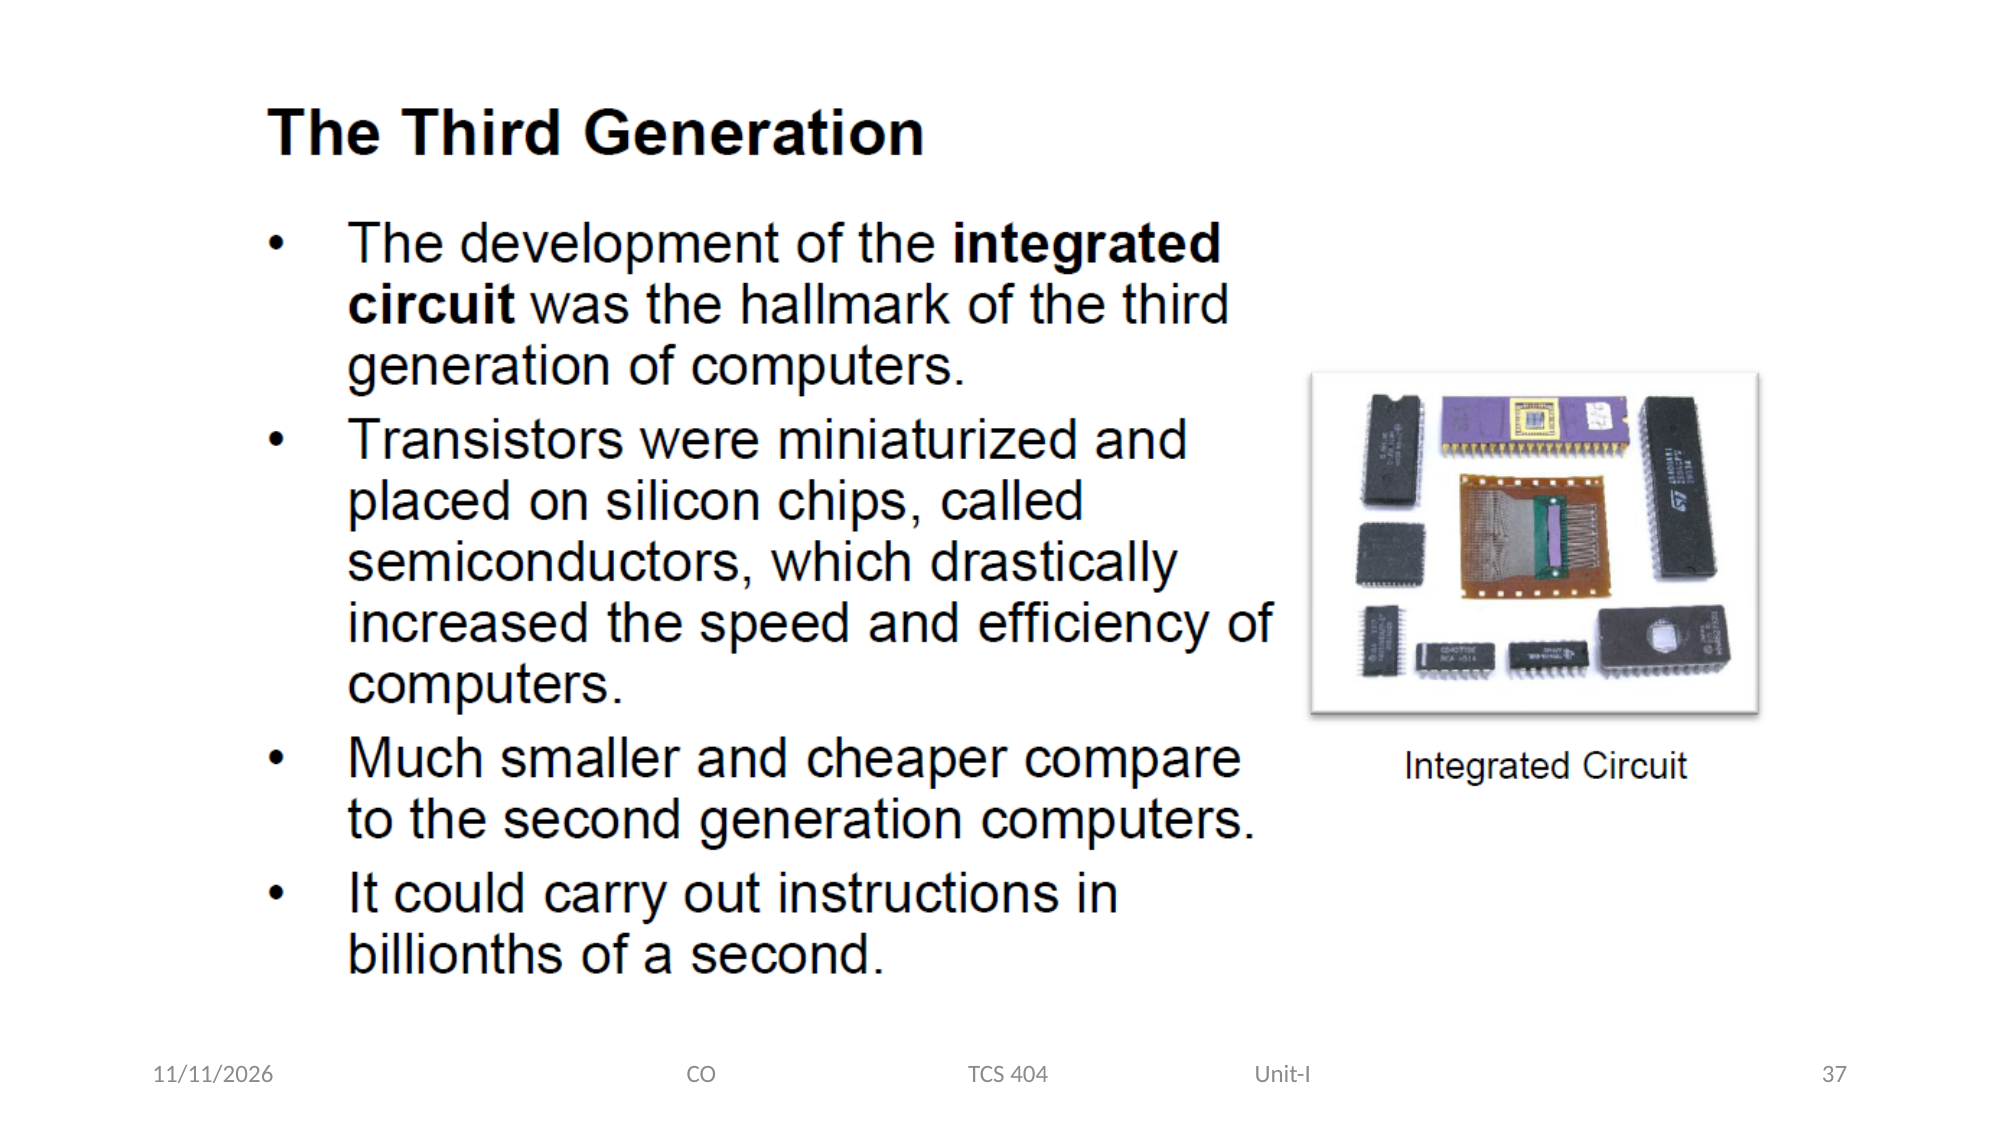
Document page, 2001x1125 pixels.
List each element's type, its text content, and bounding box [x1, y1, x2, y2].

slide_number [137, 1042, 588, 1103]
footer CO TCS 404 Unit-I [662, 1043, 1338, 1103]
slide_number 37 [1412, 1042, 1863, 1103]
picture [174, 81, 1769, 1043]
